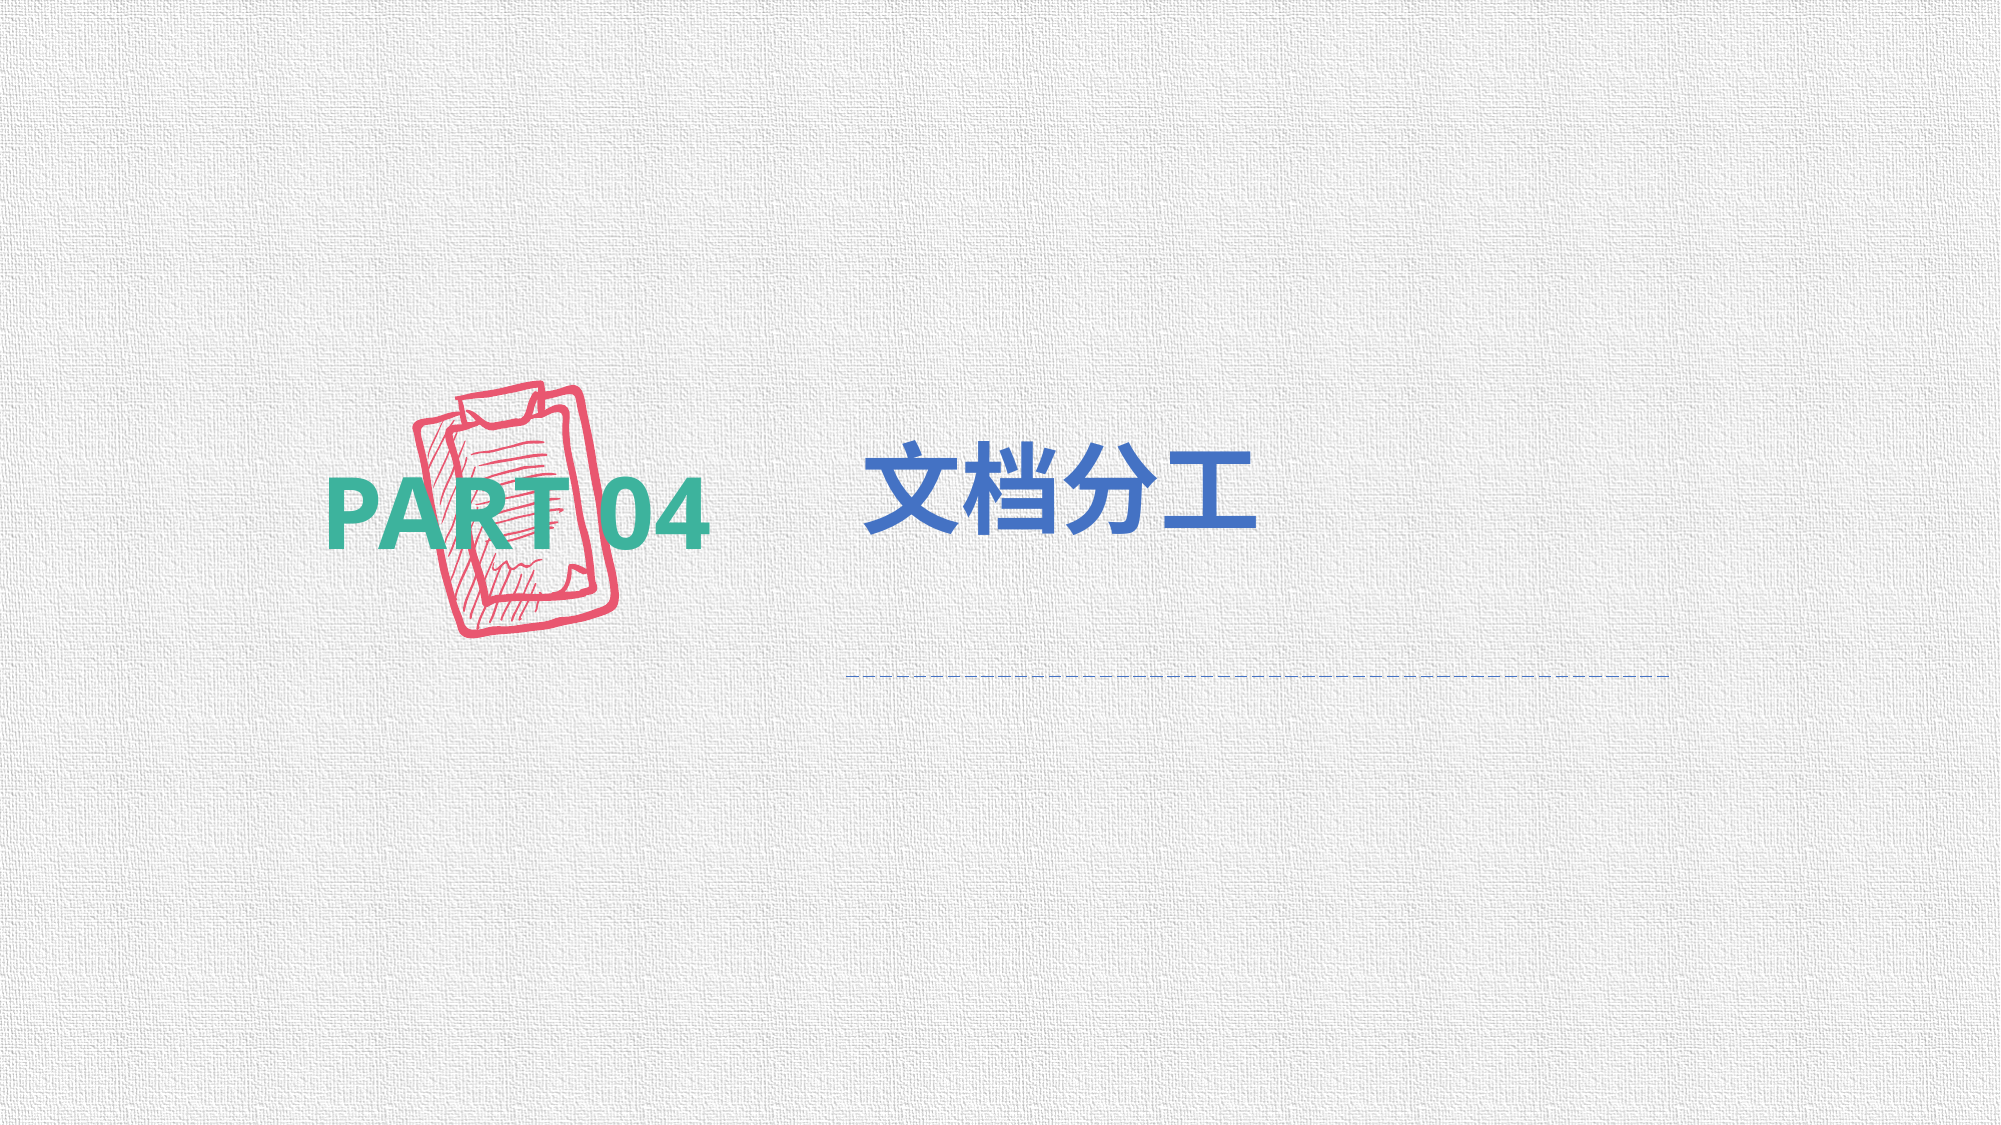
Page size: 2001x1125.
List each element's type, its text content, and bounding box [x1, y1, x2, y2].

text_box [411, 380, 622, 641]
text_box PART 04 [622, 442, 750, 577]
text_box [846, 419, 1717, 761]
text_box PART 04 [282, 442, 411, 577]
picture [0, 0, 2001, 1125]
